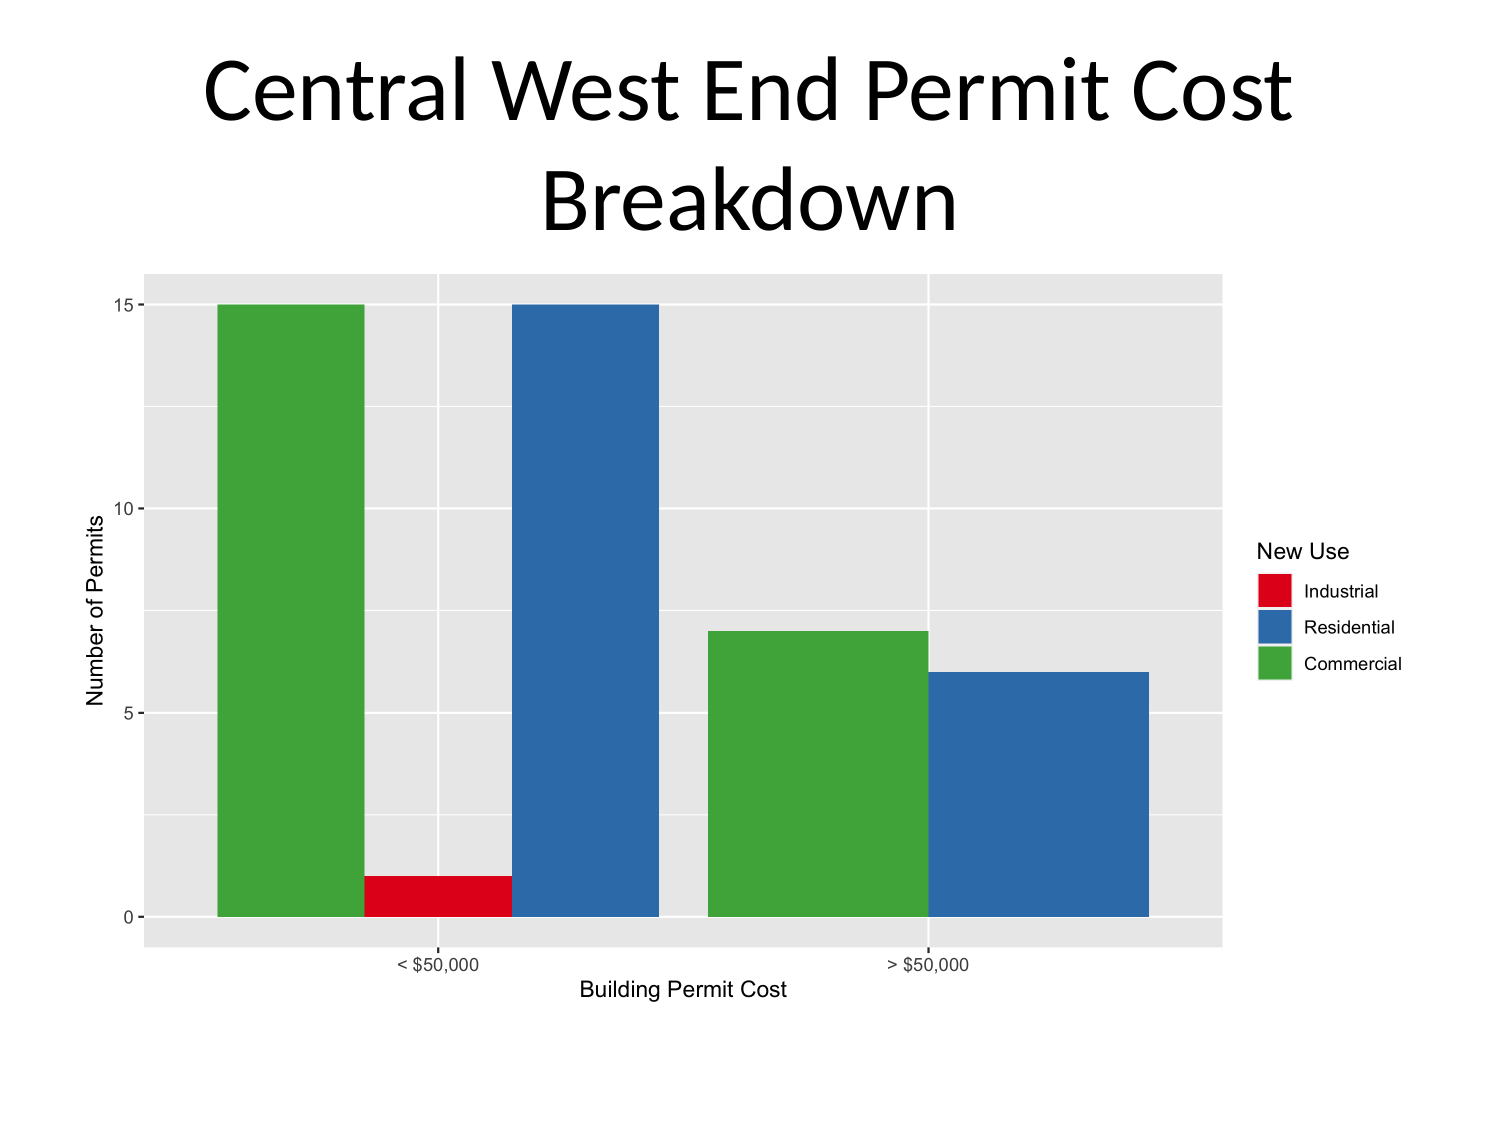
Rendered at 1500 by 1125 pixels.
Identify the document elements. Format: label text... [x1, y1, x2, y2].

title Central West End Permit Cost Breakdown [75, 45, 1425, 233]
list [74, 262, 1426, 1013]
